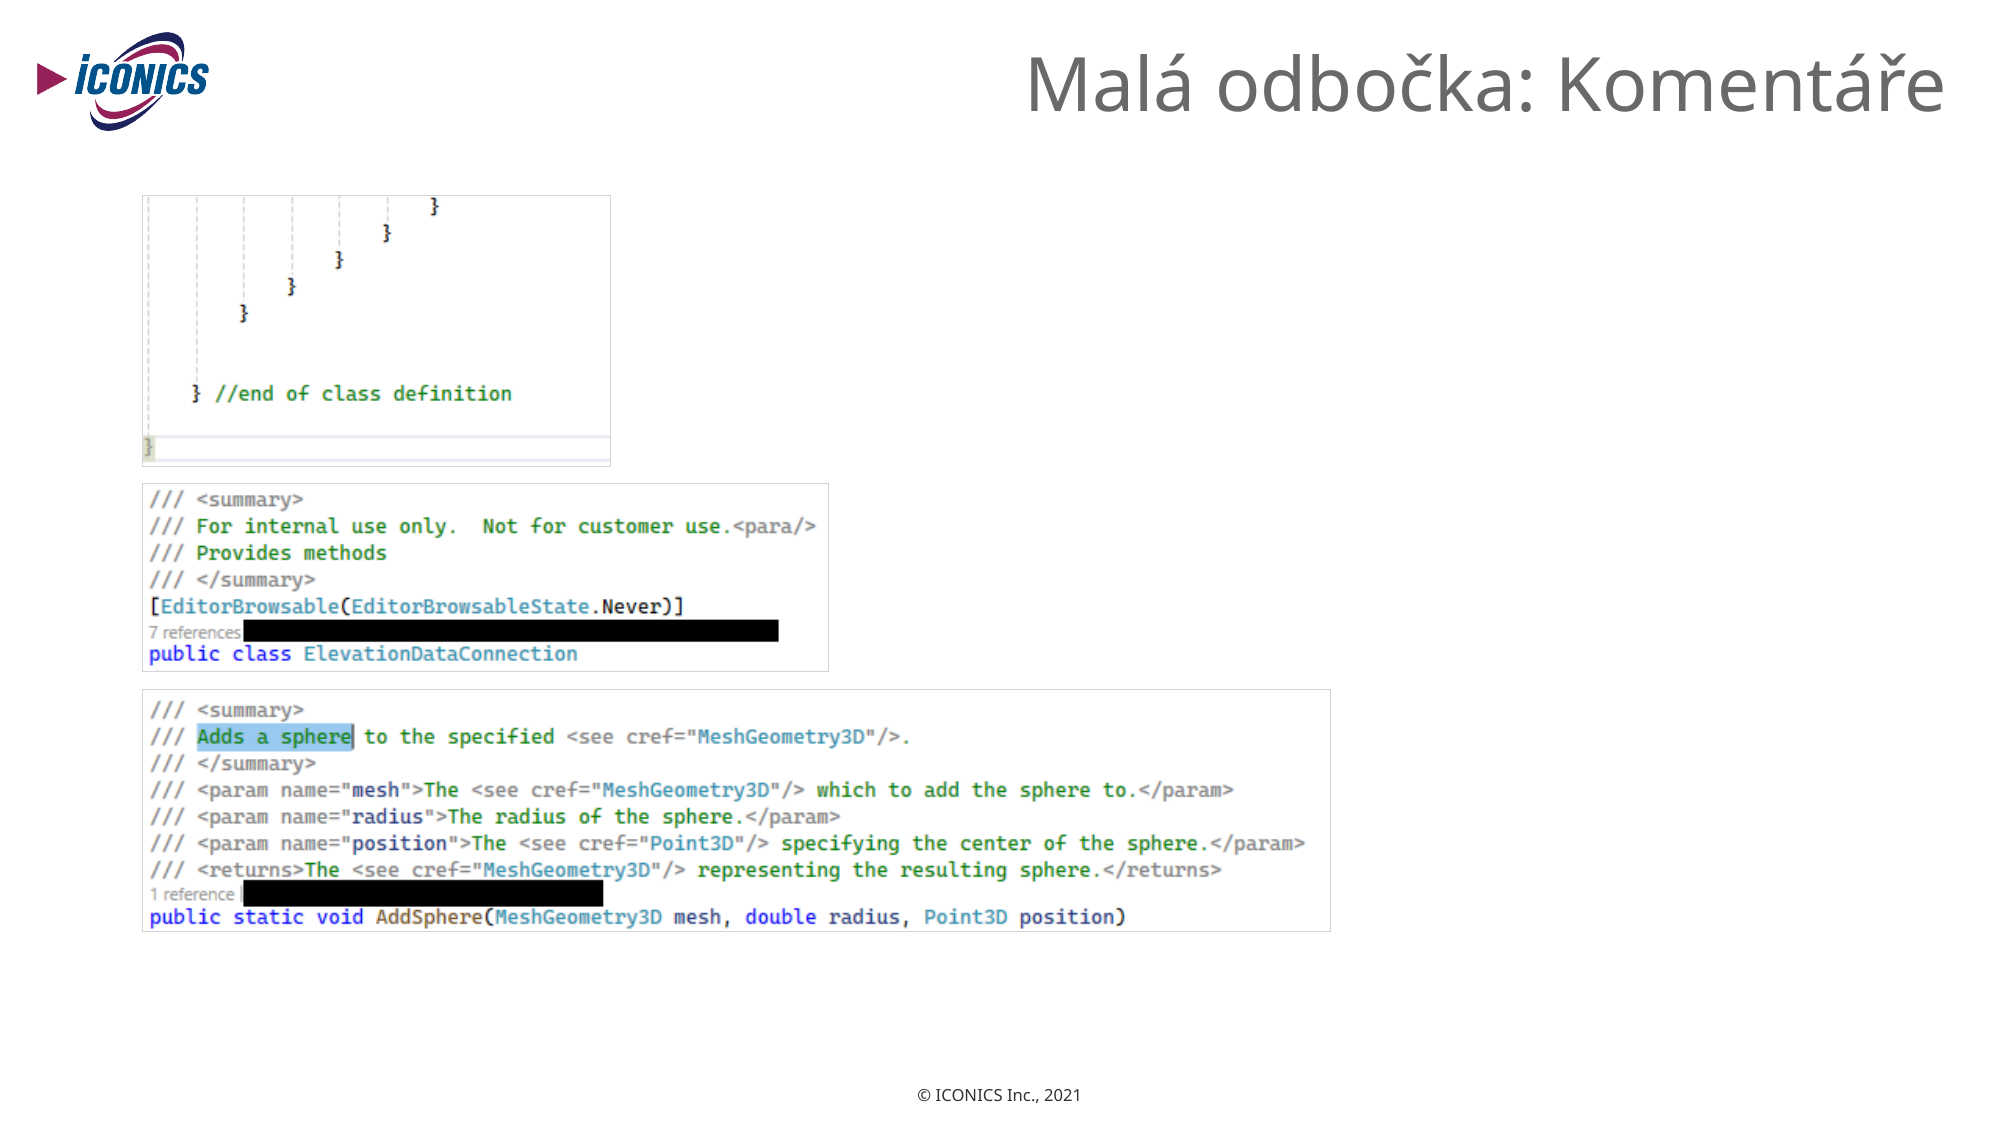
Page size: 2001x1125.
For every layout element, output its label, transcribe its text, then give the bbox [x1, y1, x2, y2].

picture [37, 32, 209, 131]
picture [142, 195, 611, 467]
picture [142, 483, 829, 672]
title Malá odbočka: Komentáře [270, 23, 1963, 150]
picture [142, 689, 1331, 932]
